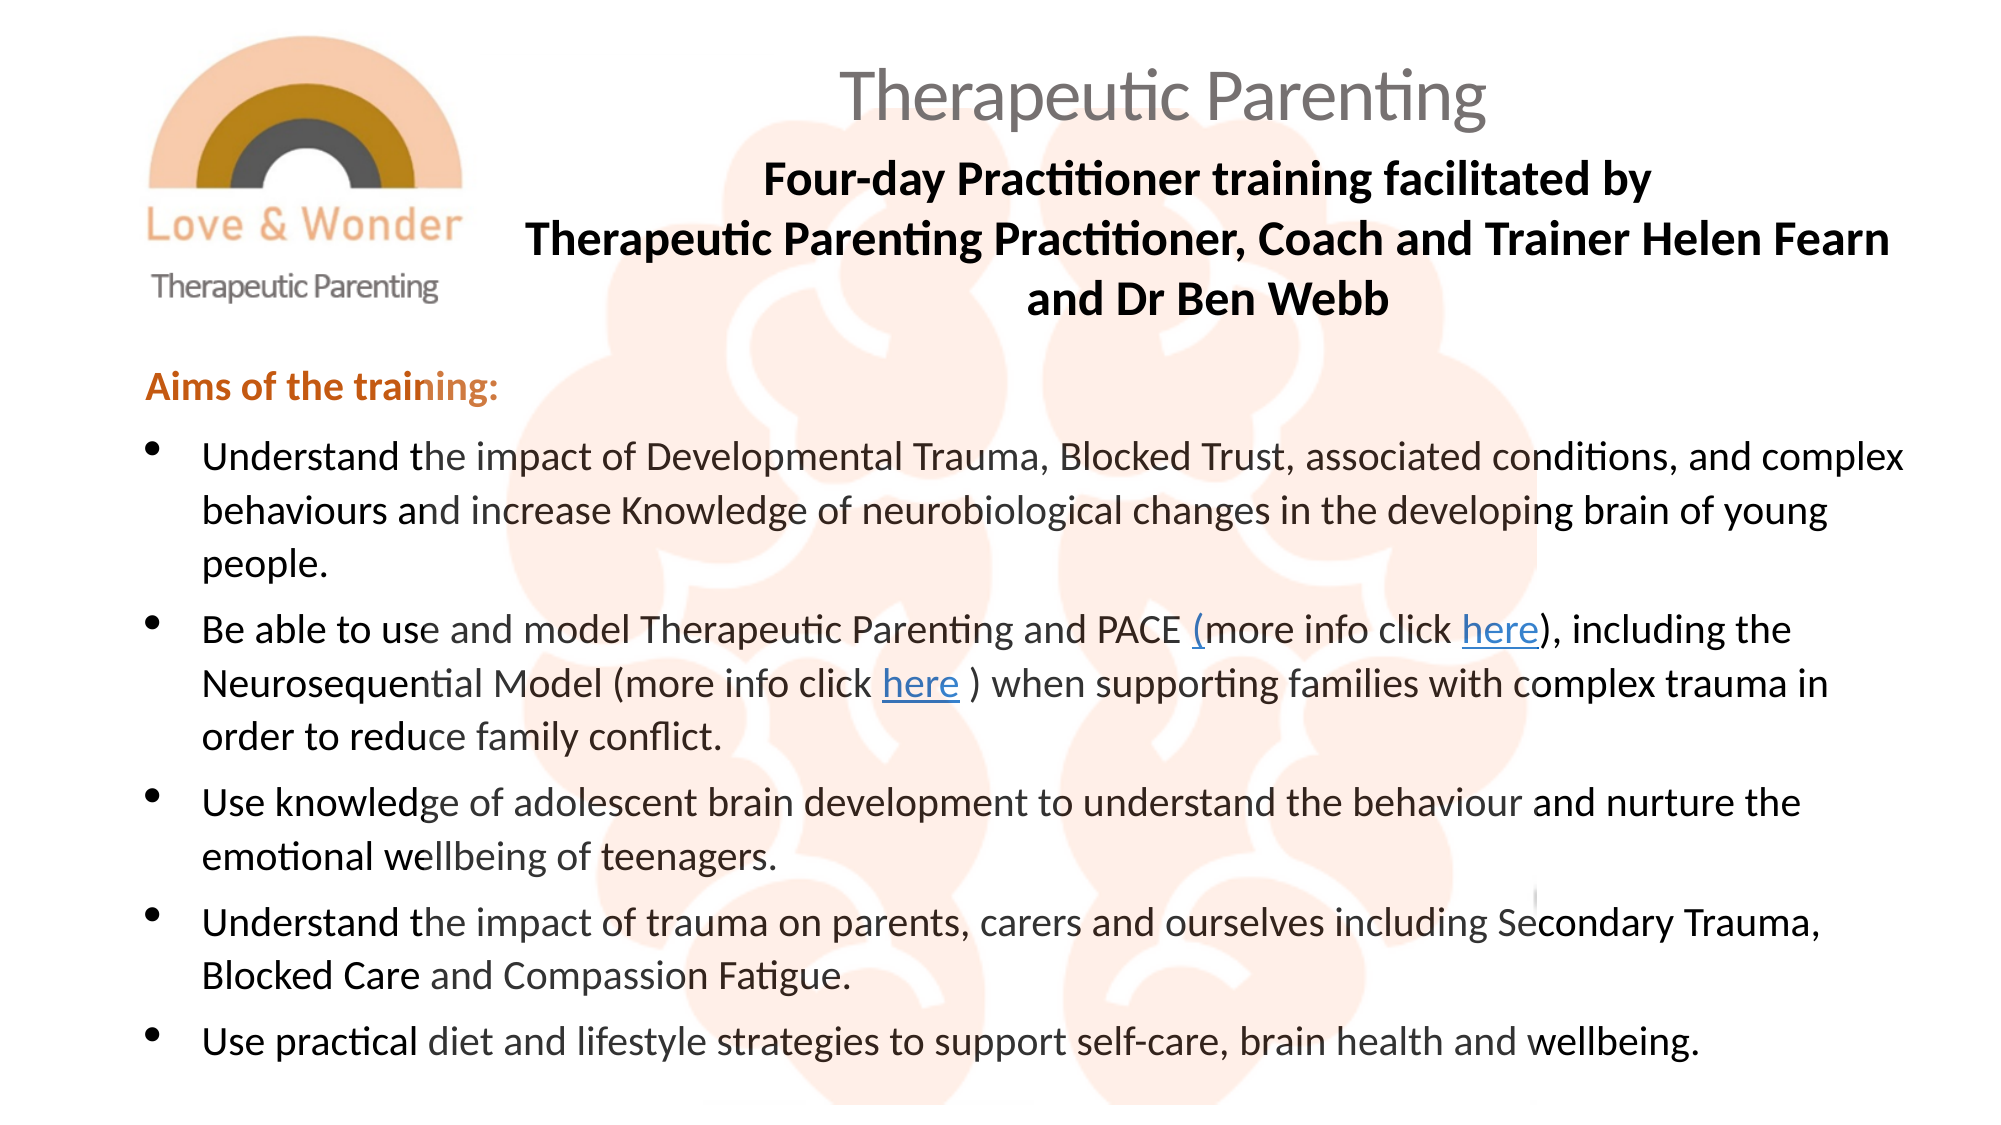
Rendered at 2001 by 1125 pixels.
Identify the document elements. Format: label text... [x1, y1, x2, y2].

picture [130, 24, 1537, 1105]
text_box Aims of the training: Understand the impact of Developmental Trauma, Blocked Trust, associated conditions, and complex behaviours and increase Knowledge of neurobiological changes in the developing brain of young people. Be able to use and model Therapeutic Parenting and PACE (more info click here), including the Neurosequential Model (more info click here ) when supporting families with complex trauma in order to reduce family conflict. Use knowledge of adolescent brain development to understand the behaviour and nurture the emotional wellbeing of teenagers. Understand the impact of trauma on parents, carers and ourselves including Secondary Trauma, Blocked Care and Compassion Fatigue. Use practical diet and lifestyle strategies to support self-care, brain health and wellbeing. [130, 348, 424, 1072]
text_box Aims of the training: Understand the impact of Developmental Trauma, Blocked Trust, associated conditions, and complex behaviours and increase Knowledge of neurobiological changes in the developing brain of young people. Be able to use and model Therapeutic Parenting and PACE (more info click here), including the Neurosequential Model (more info click here ) when supporting families with complex trauma in order to reduce family conflict. Use knowledge of adolescent brain development to understand the behaviour and nurture the emotional wellbeing of teenagers. Understand the impact of trauma on parents, carers and ourselves including Secondary Trauma, Blocked Care and Compassion Fatigue. Use practical diet and lifestyle strategies to support self-care, brain health and wellbeing. [1537, 348, 1936, 1072]
text_box Four-day Practitioner training facilitated by Therapeutic Parenting Practitioner, Coach and Trainer Helen Fearn and Dr Ben Webb [1537, 137, 1936, 333]
text_box Therapeutic Parenting [773, 33, 1554, 108]
